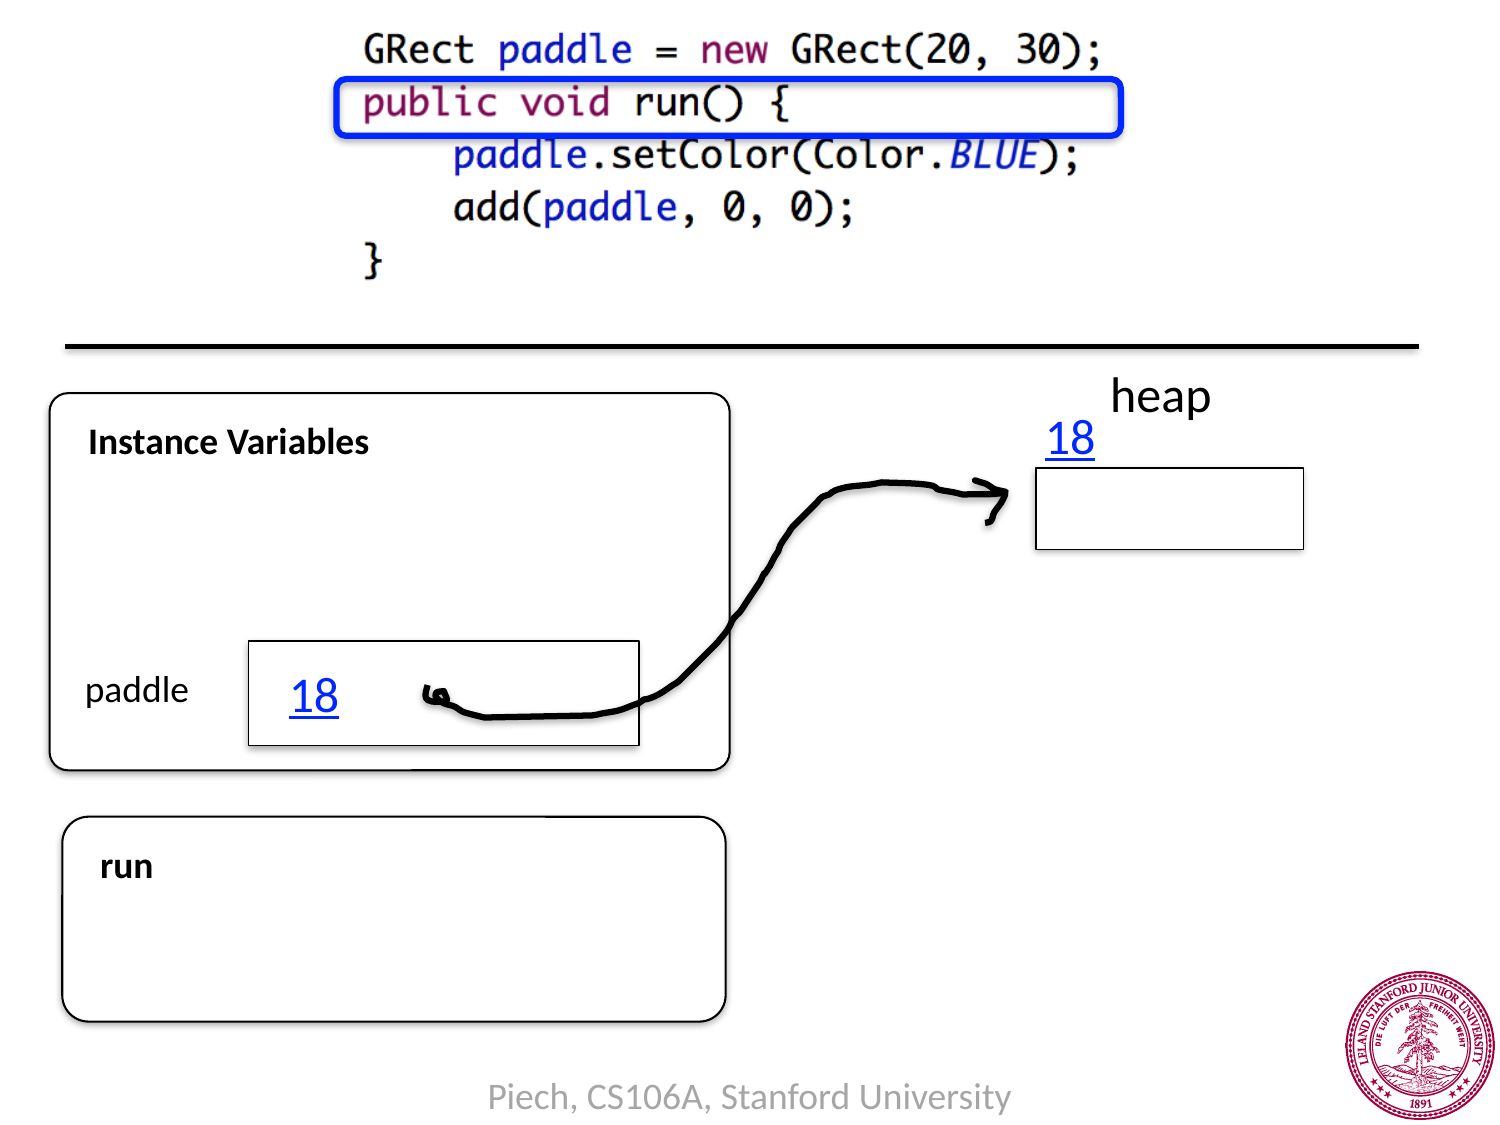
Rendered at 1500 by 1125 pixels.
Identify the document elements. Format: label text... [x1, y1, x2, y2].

text_box heap [1095, 355, 1227, 431]
picture [343, 3, 1118, 309]
text_box [424, 479, 1007, 719]
text_box [61, 815, 727, 1023]
picture [1345, 971, 1495, 1120]
text_box run [85, 833, 169, 893]
text_box [48, 392, 731, 772]
text_box Instance Variables [73, 409, 385, 470]
text_box 18 [273, 654, 355, 730]
text_box paddle [69, 657, 205, 718]
text_box [1035, 467, 1304, 550]
text_box [248, 640, 640, 746]
text_box 18 [1029, 397, 1111, 472]
